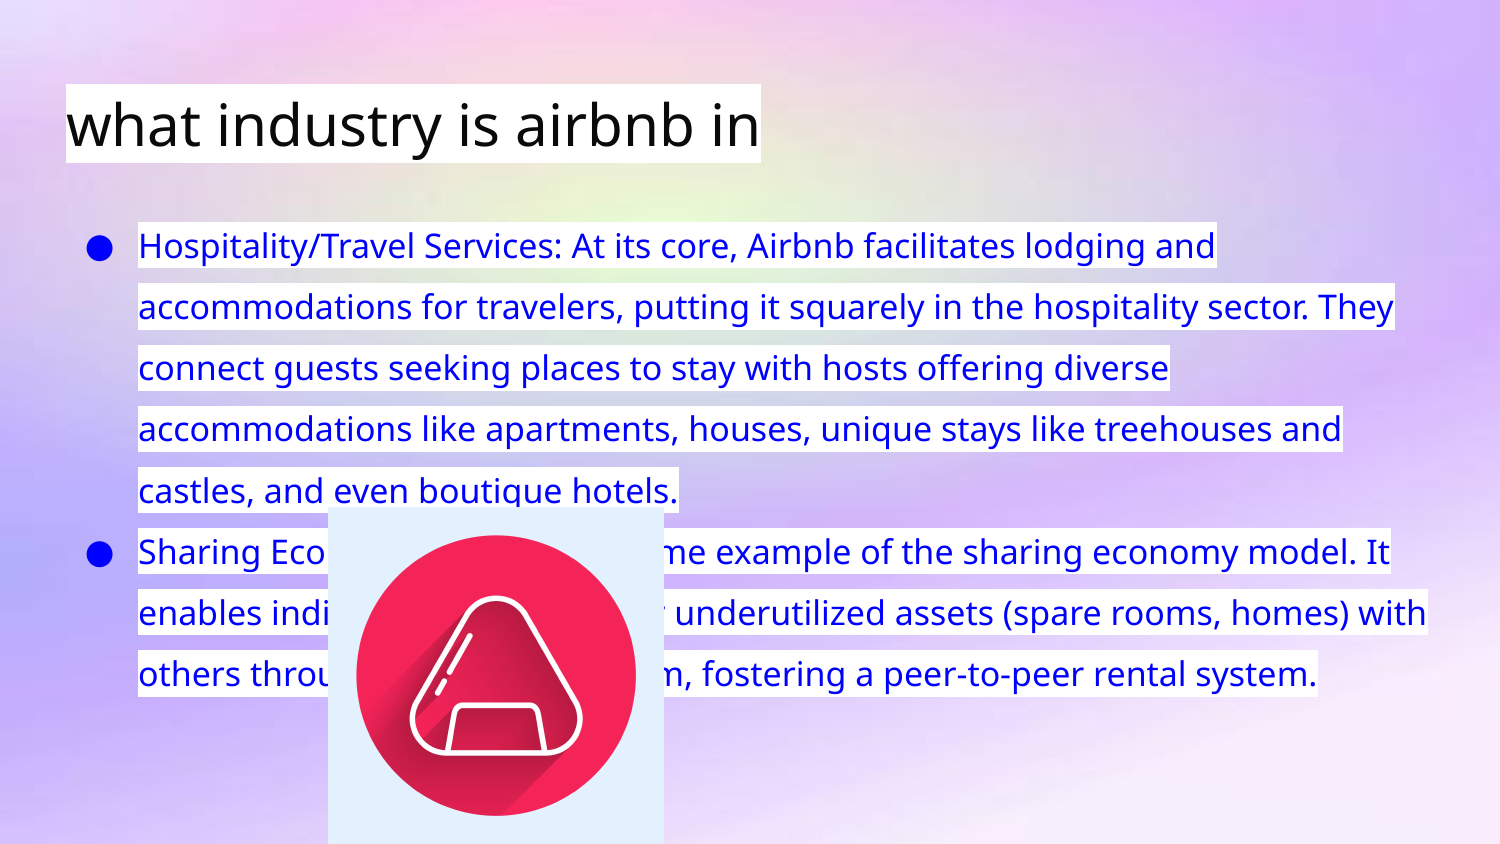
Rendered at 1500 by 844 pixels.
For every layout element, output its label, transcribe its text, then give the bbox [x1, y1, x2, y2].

title what industry is airbnb in [51, 72, 1449, 167]
list Hospitality/Travel Services: At its core, Airbnb facilitates lodging and accommodations for travelers, putting it squarely in the hospitality sector. They connect guests seeking places to stay with hosts offering diverse accommodations like apartments, houses, unique stays like treehouses and castles, and even boutique hotels. Sharing Economy: Airbnb is a prime example of the sharing economy model. It enables individuals to share their underutilized assets (spare rooms, homes) with others through an online platform, fostering a peer-to-peer rental system. [51, 189, 1449, 750]
picture [0, 0, 1500, 844]
